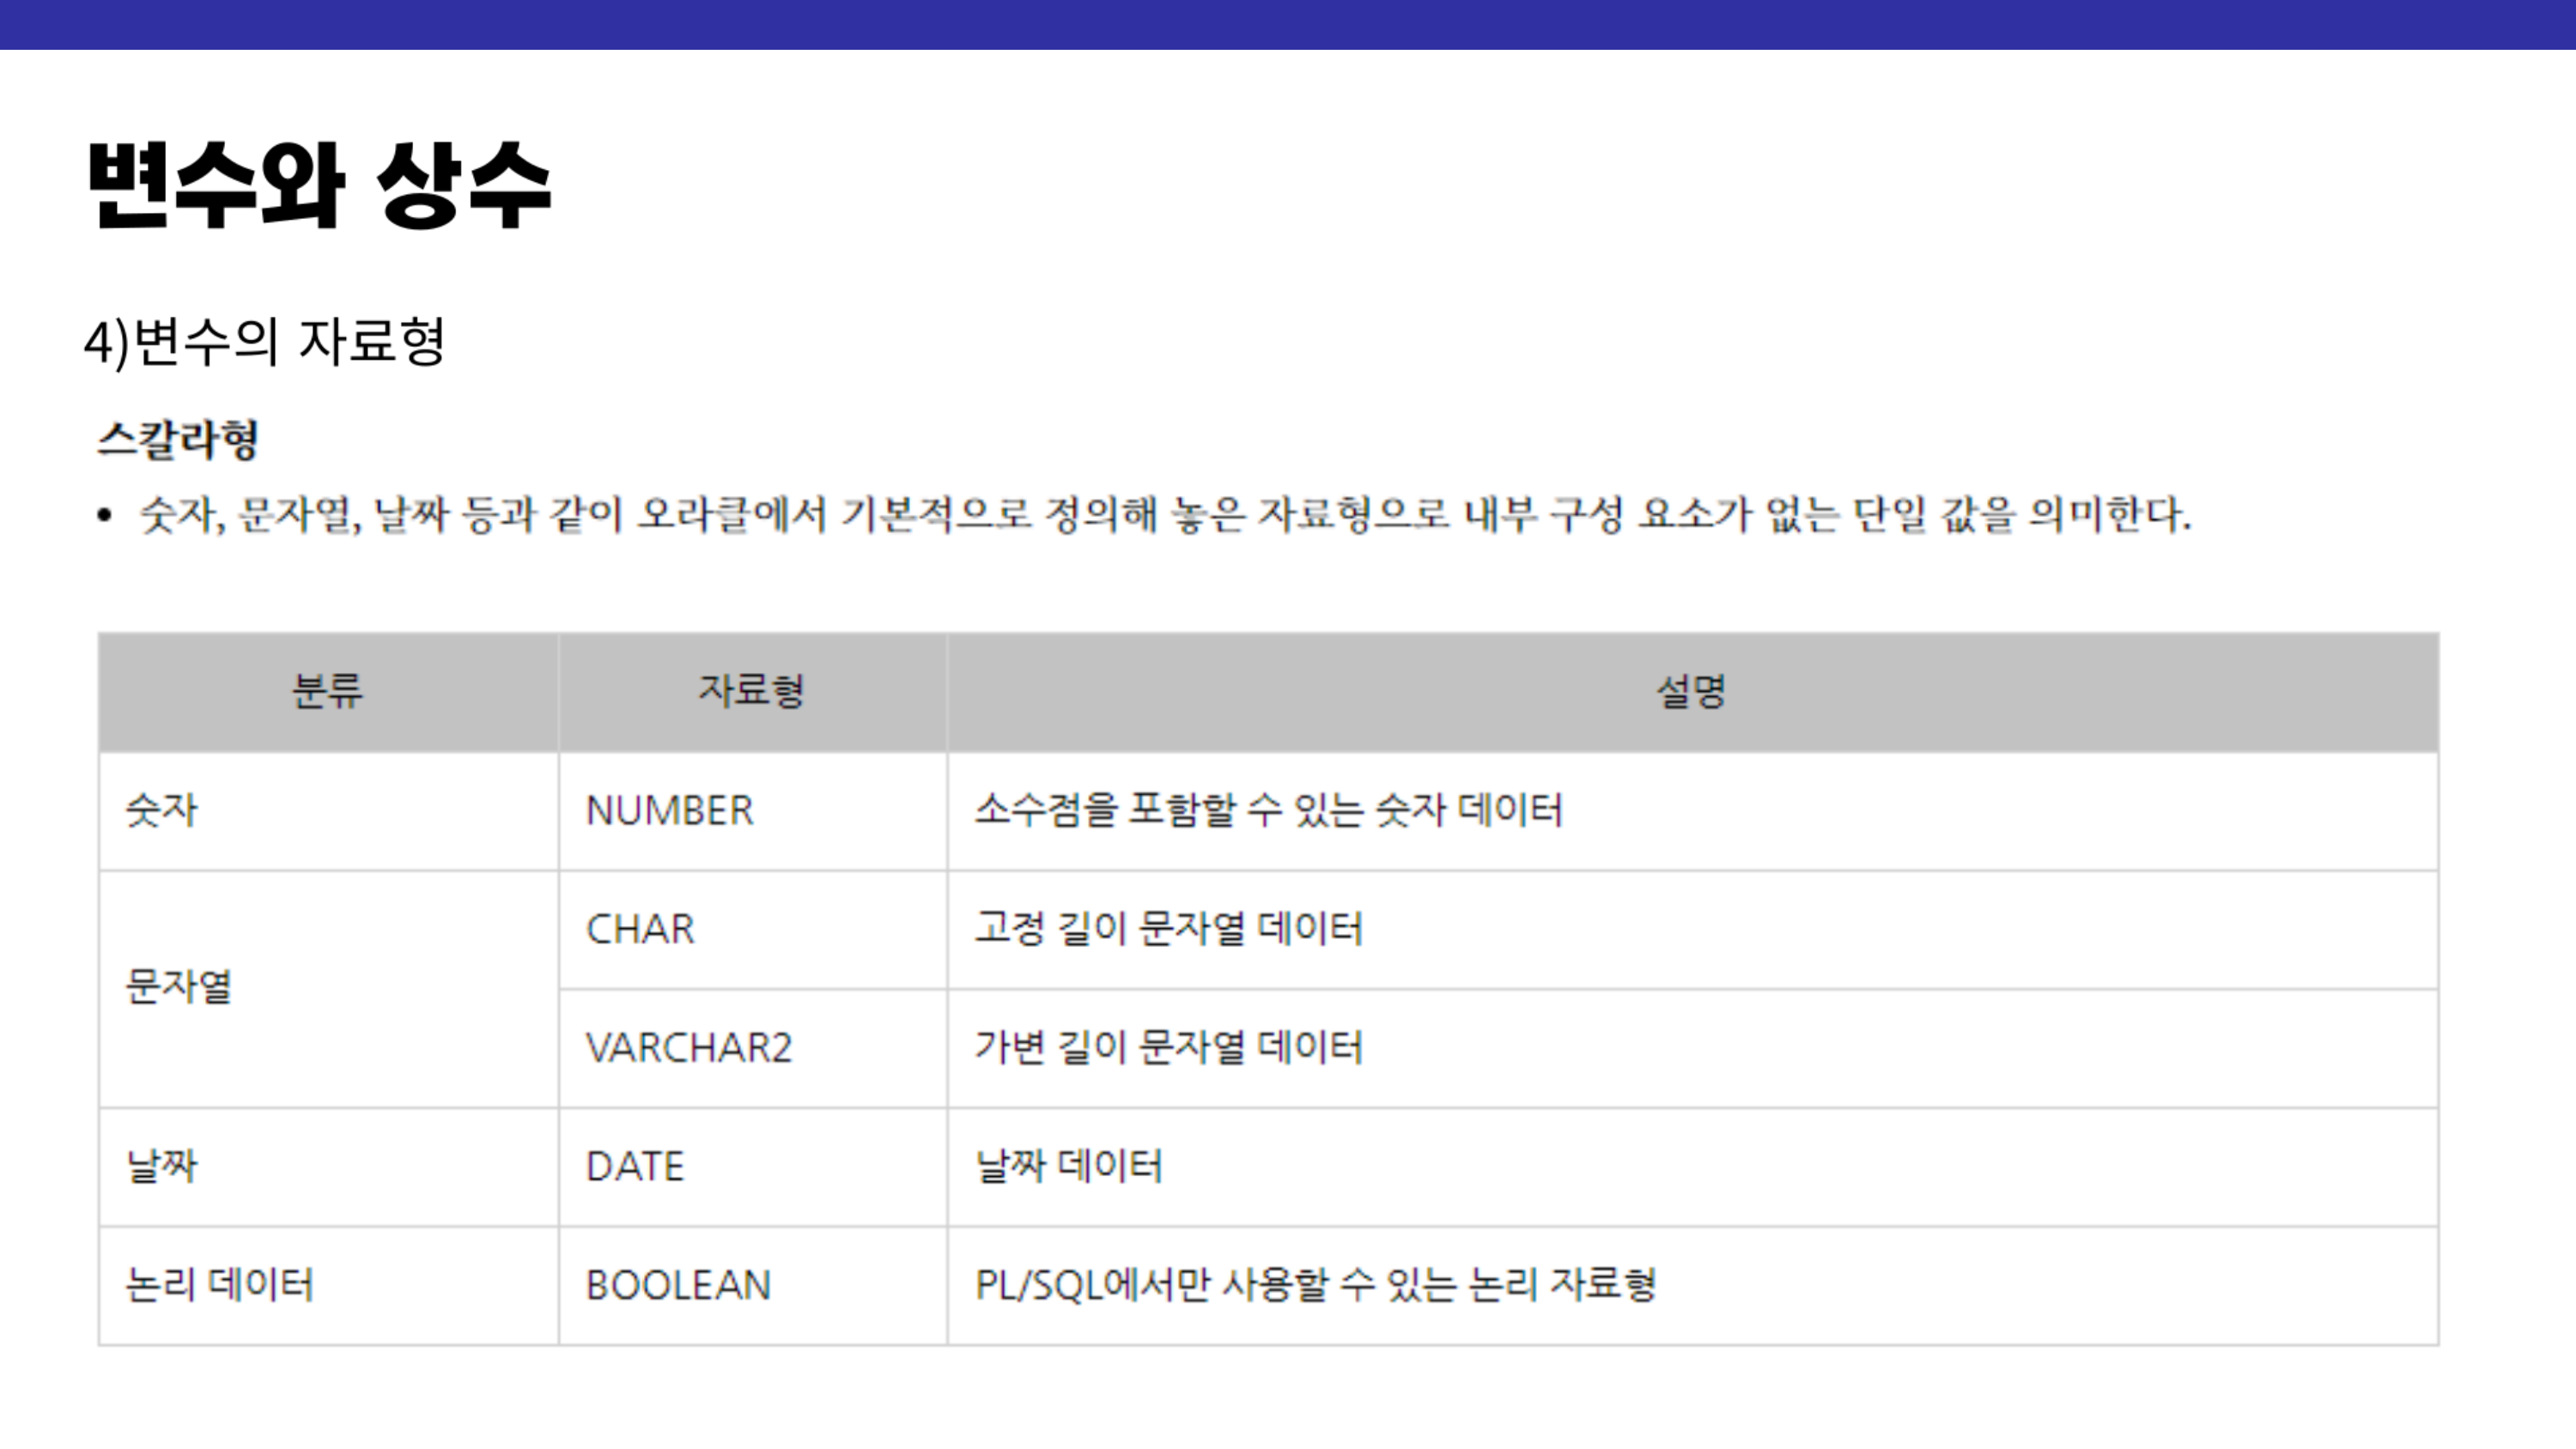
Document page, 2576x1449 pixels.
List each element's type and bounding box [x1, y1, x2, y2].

picture [70, 117, 598, 271]
text_box [64, 397, 2477, 1387]
text_box [0, 0, 2576, 50]
picture [76, 294, 474, 397]
